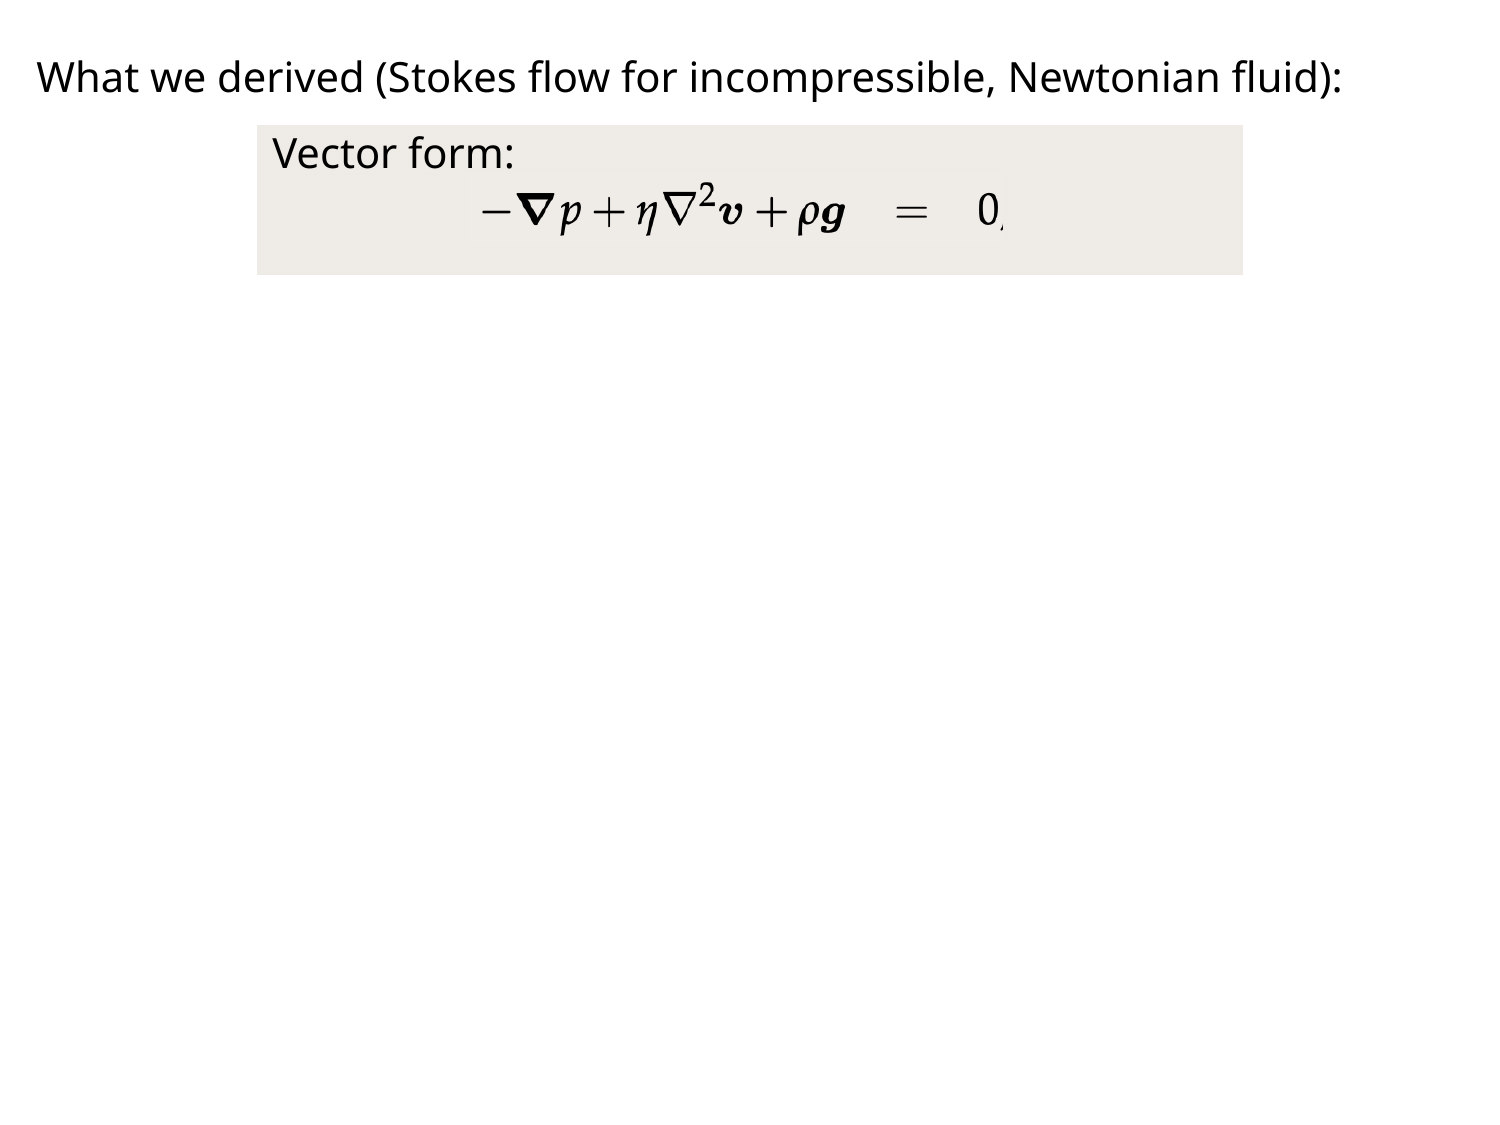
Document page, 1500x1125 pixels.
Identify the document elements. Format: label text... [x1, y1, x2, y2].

picture [257, 125, 1243, 275]
text_box What we derived (Stokes flow for incompressible, Newtonian fluid): [21, 43, 1473, 109]
text_box Vector form: [257, 119, 1243, 125]
